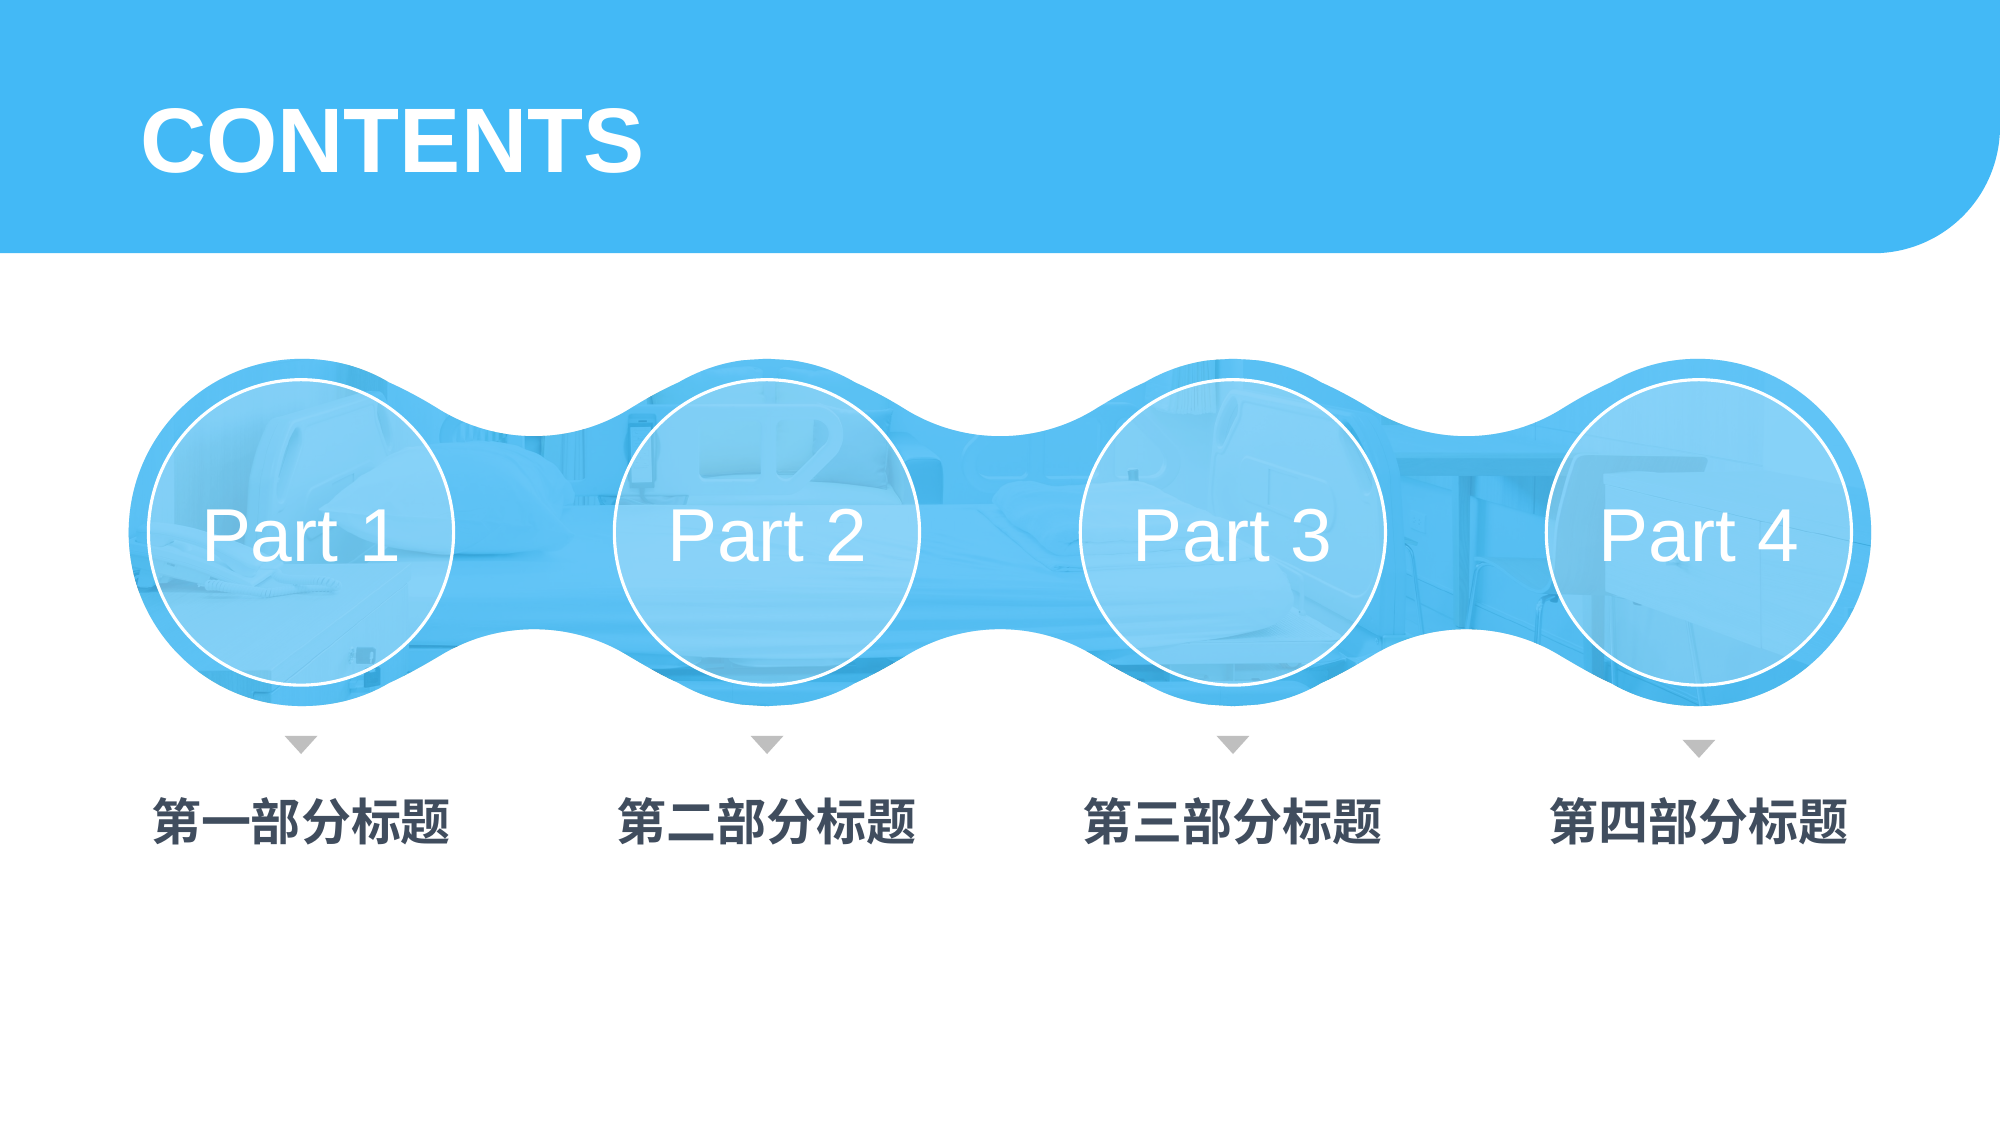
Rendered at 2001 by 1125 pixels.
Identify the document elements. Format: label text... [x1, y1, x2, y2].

text_box 第三部分标题 [1068, 782, 1398, 858]
text_box 第四部分标题 [1533, 782, 1864, 858]
text_box [0, 0, 2000, 255]
text_box CONTENTS [125, 73, 660, 199]
text_box [1214, 734, 1252, 756]
text_box [748, 734, 786, 756]
picture [128, 358, 1872, 707]
text_box 第二部分标题 [602, 782, 932, 858]
text_box 第一部分标题 [136, 782, 466, 858]
text_box [1680, 738, 1718, 760]
text_box [282, 734, 320, 756]
